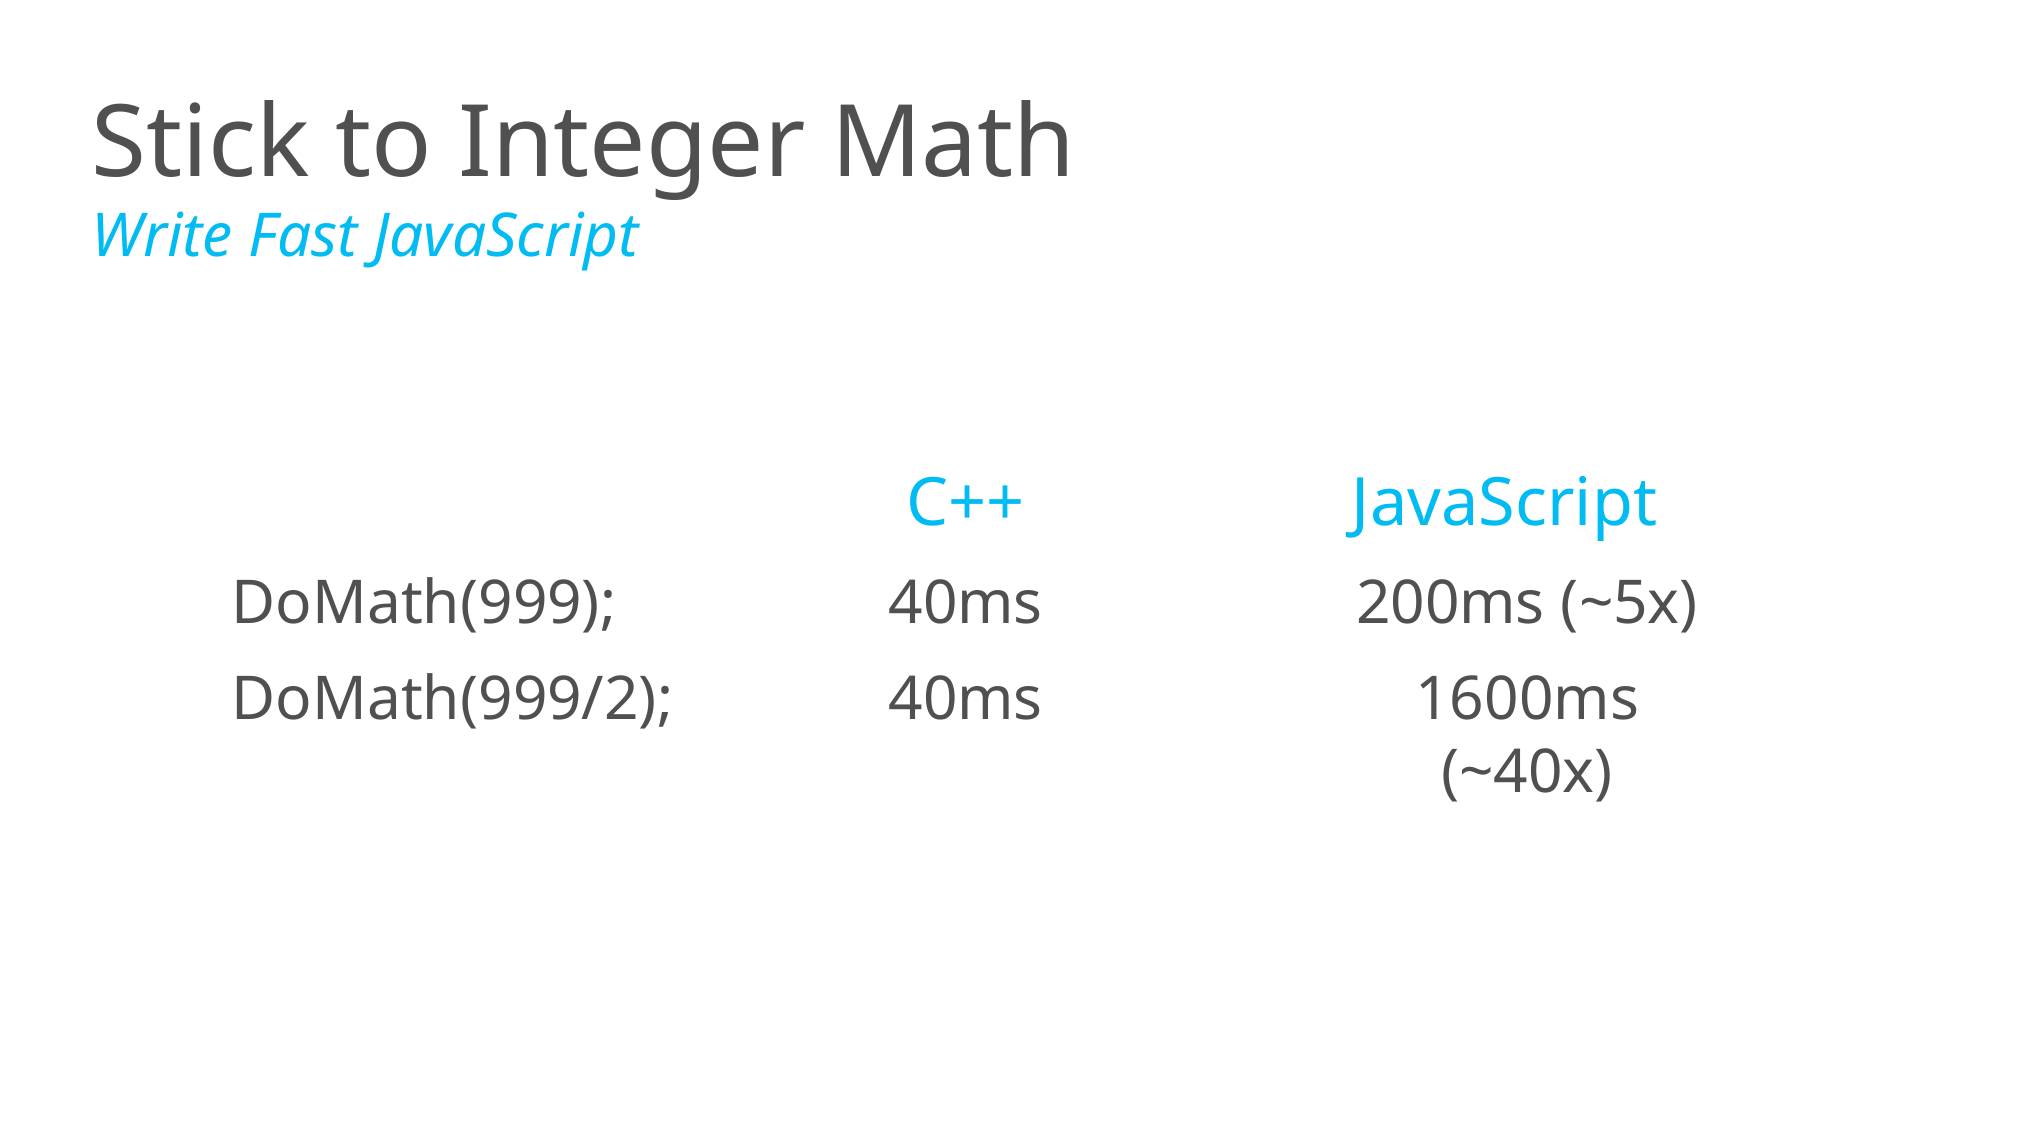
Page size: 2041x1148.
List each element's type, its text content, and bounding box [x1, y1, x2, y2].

text_box 200ms (~5x) [1307, 548, 1748, 643]
text_box Stick to Integer Math Write Fast JavaScript [91, 76, 1928, 198]
text_box C++ [688, 441, 1222, 556]
text_box DoMath(999); [216, 548, 727, 643]
text_box 40ms [745, 548, 1186, 652]
text_box DoMath(999/2); [216, 643, 727, 747]
text_box 40ms [745, 652, 1186, 747]
text_box 1600ms (~40x) [1307, 643, 1748, 820]
text_box JavaScript [1222, 441, 1787, 556]
